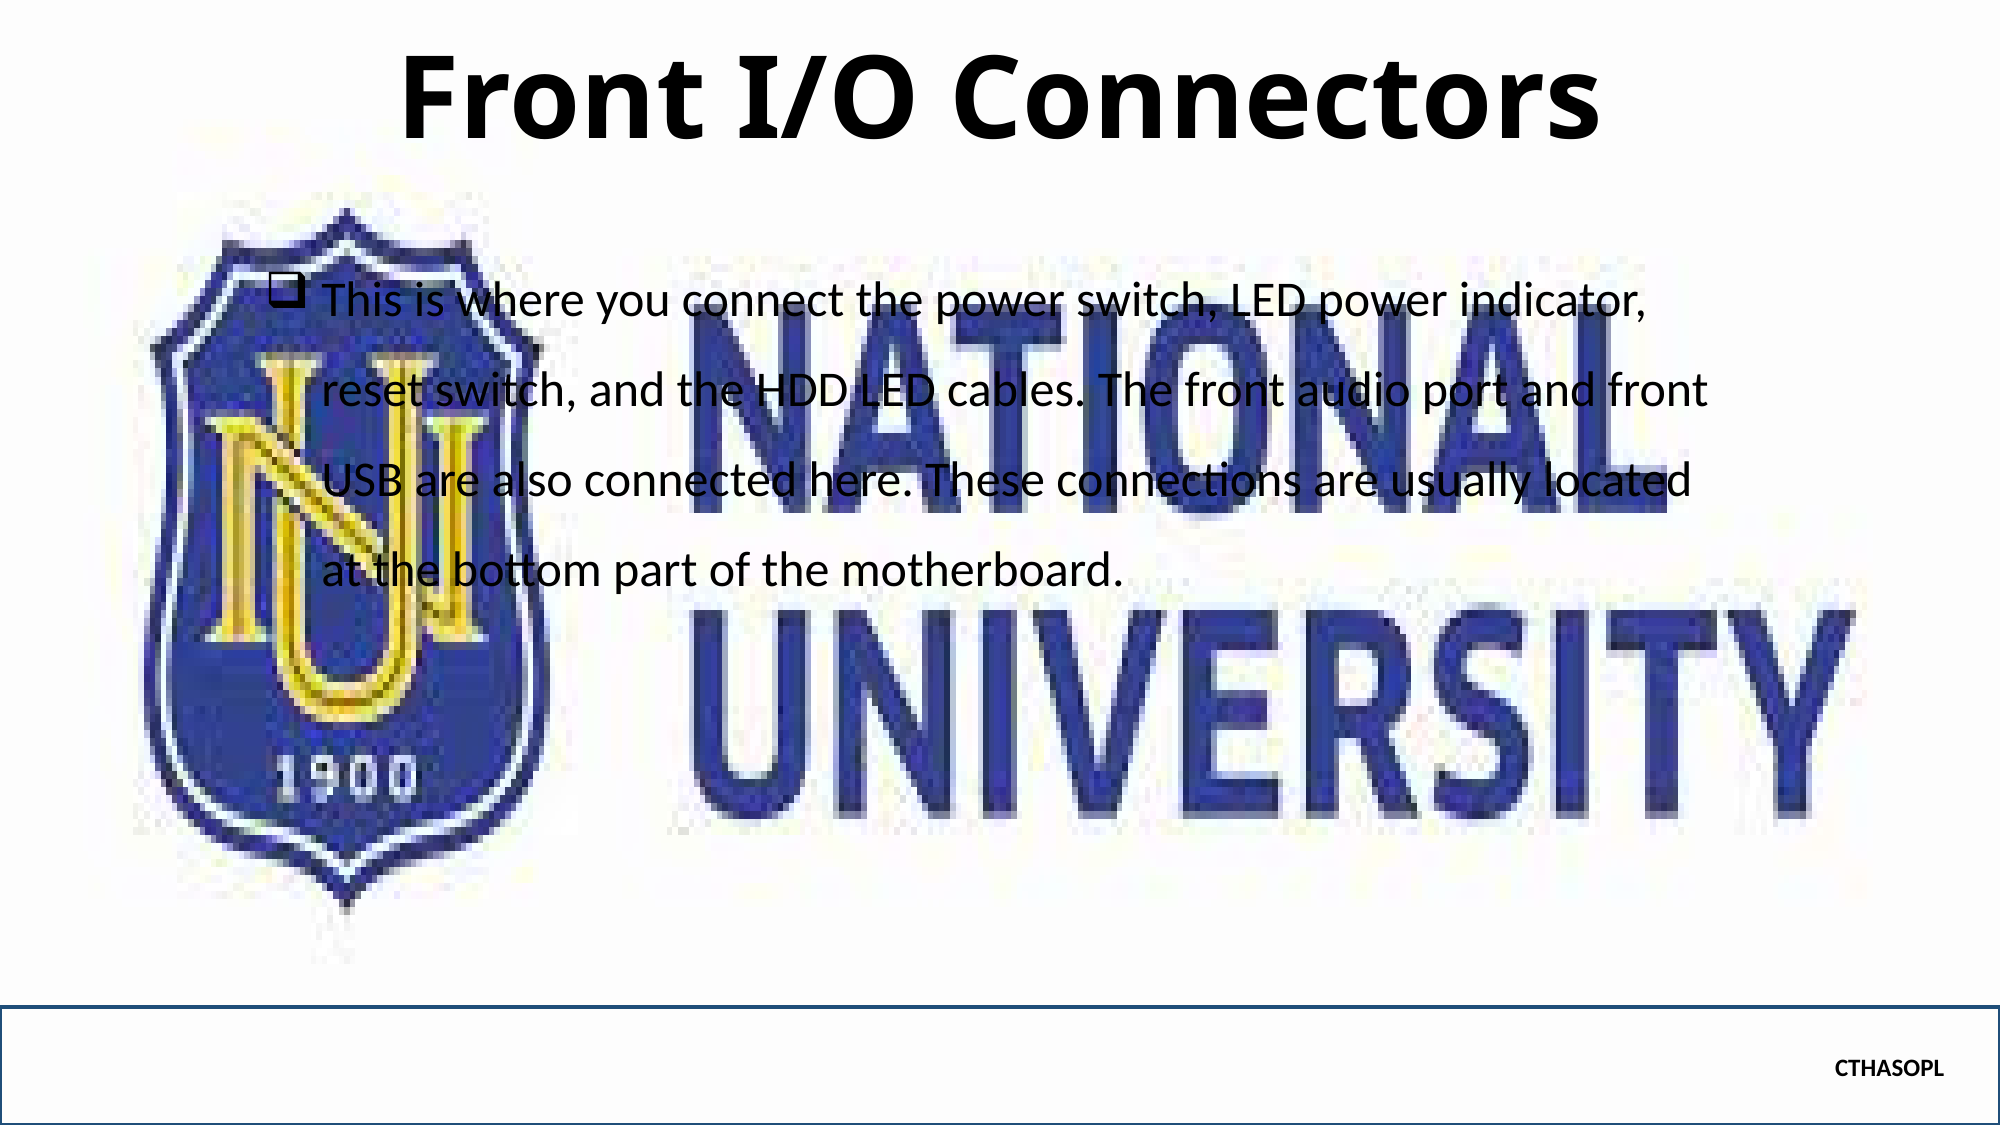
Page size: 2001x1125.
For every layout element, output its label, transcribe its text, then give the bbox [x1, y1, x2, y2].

picture [0, 0, 2000, 1007]
footer CTHASOPL [0, 1007, 2000, 1125]
subtitle This is where you connect the power switch, LED power indicator, reset switch, and the HDD LED cables. The front audio port and front USB are also connected here. These connections are usually located at the bottom part of the motherboard. [249, 228, 1750, 836]
title Front I/O Connectors [249, 31, 1750, 172]
